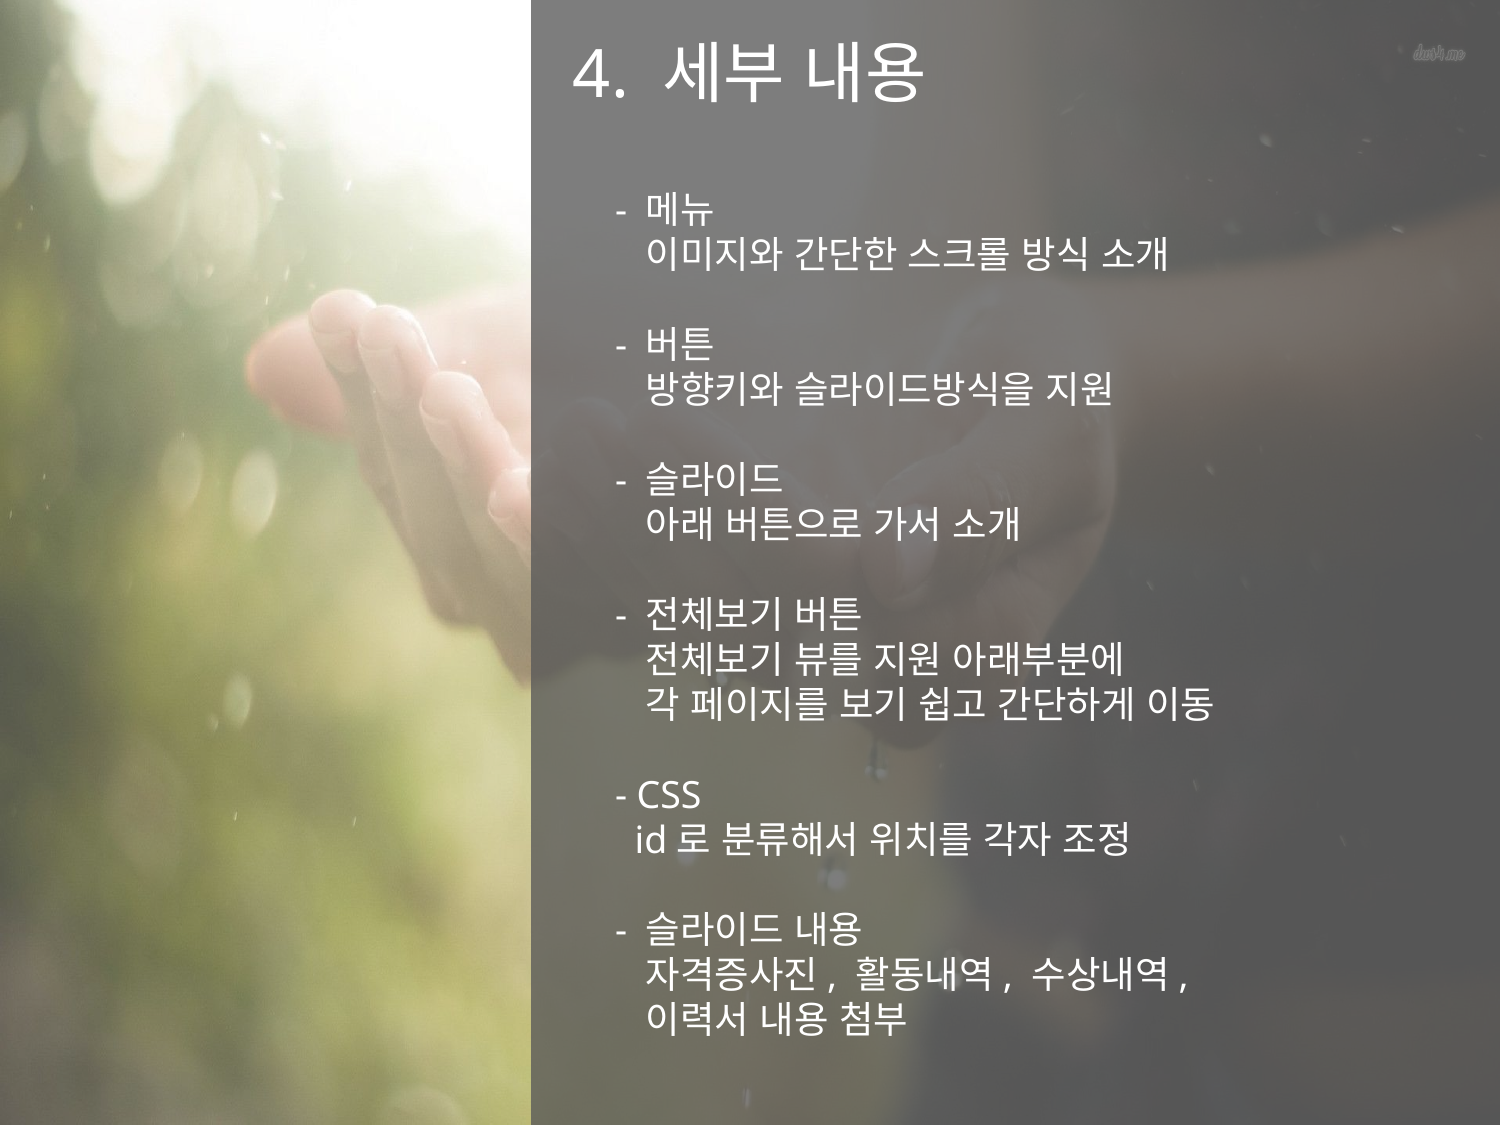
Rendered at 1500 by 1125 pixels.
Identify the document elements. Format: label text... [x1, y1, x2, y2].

text_box - 메뉴 이미지와 간단한 스크롤 방식 소개 - 버튼 방향키와 슬라이드방식을 지원 - 슬라이드 아래 버튼으로 가서 소개 - 전체보기 버튼 전체보기 뷰를 지원 아래부분에 각 페이지를 보기 쉽고 간단하게 이동 - CSS id로 분류해서 위치를 각자 조정 - 슬라이드 내용 자격증사진, 활동내역, 수상내역, 이력서 내용 첨부 [590, 178, 1314, 1094]
text_box 4. 세부 내용 [558, 23, 1055, 118]
text_box [529, 0, 1500, 1125]
